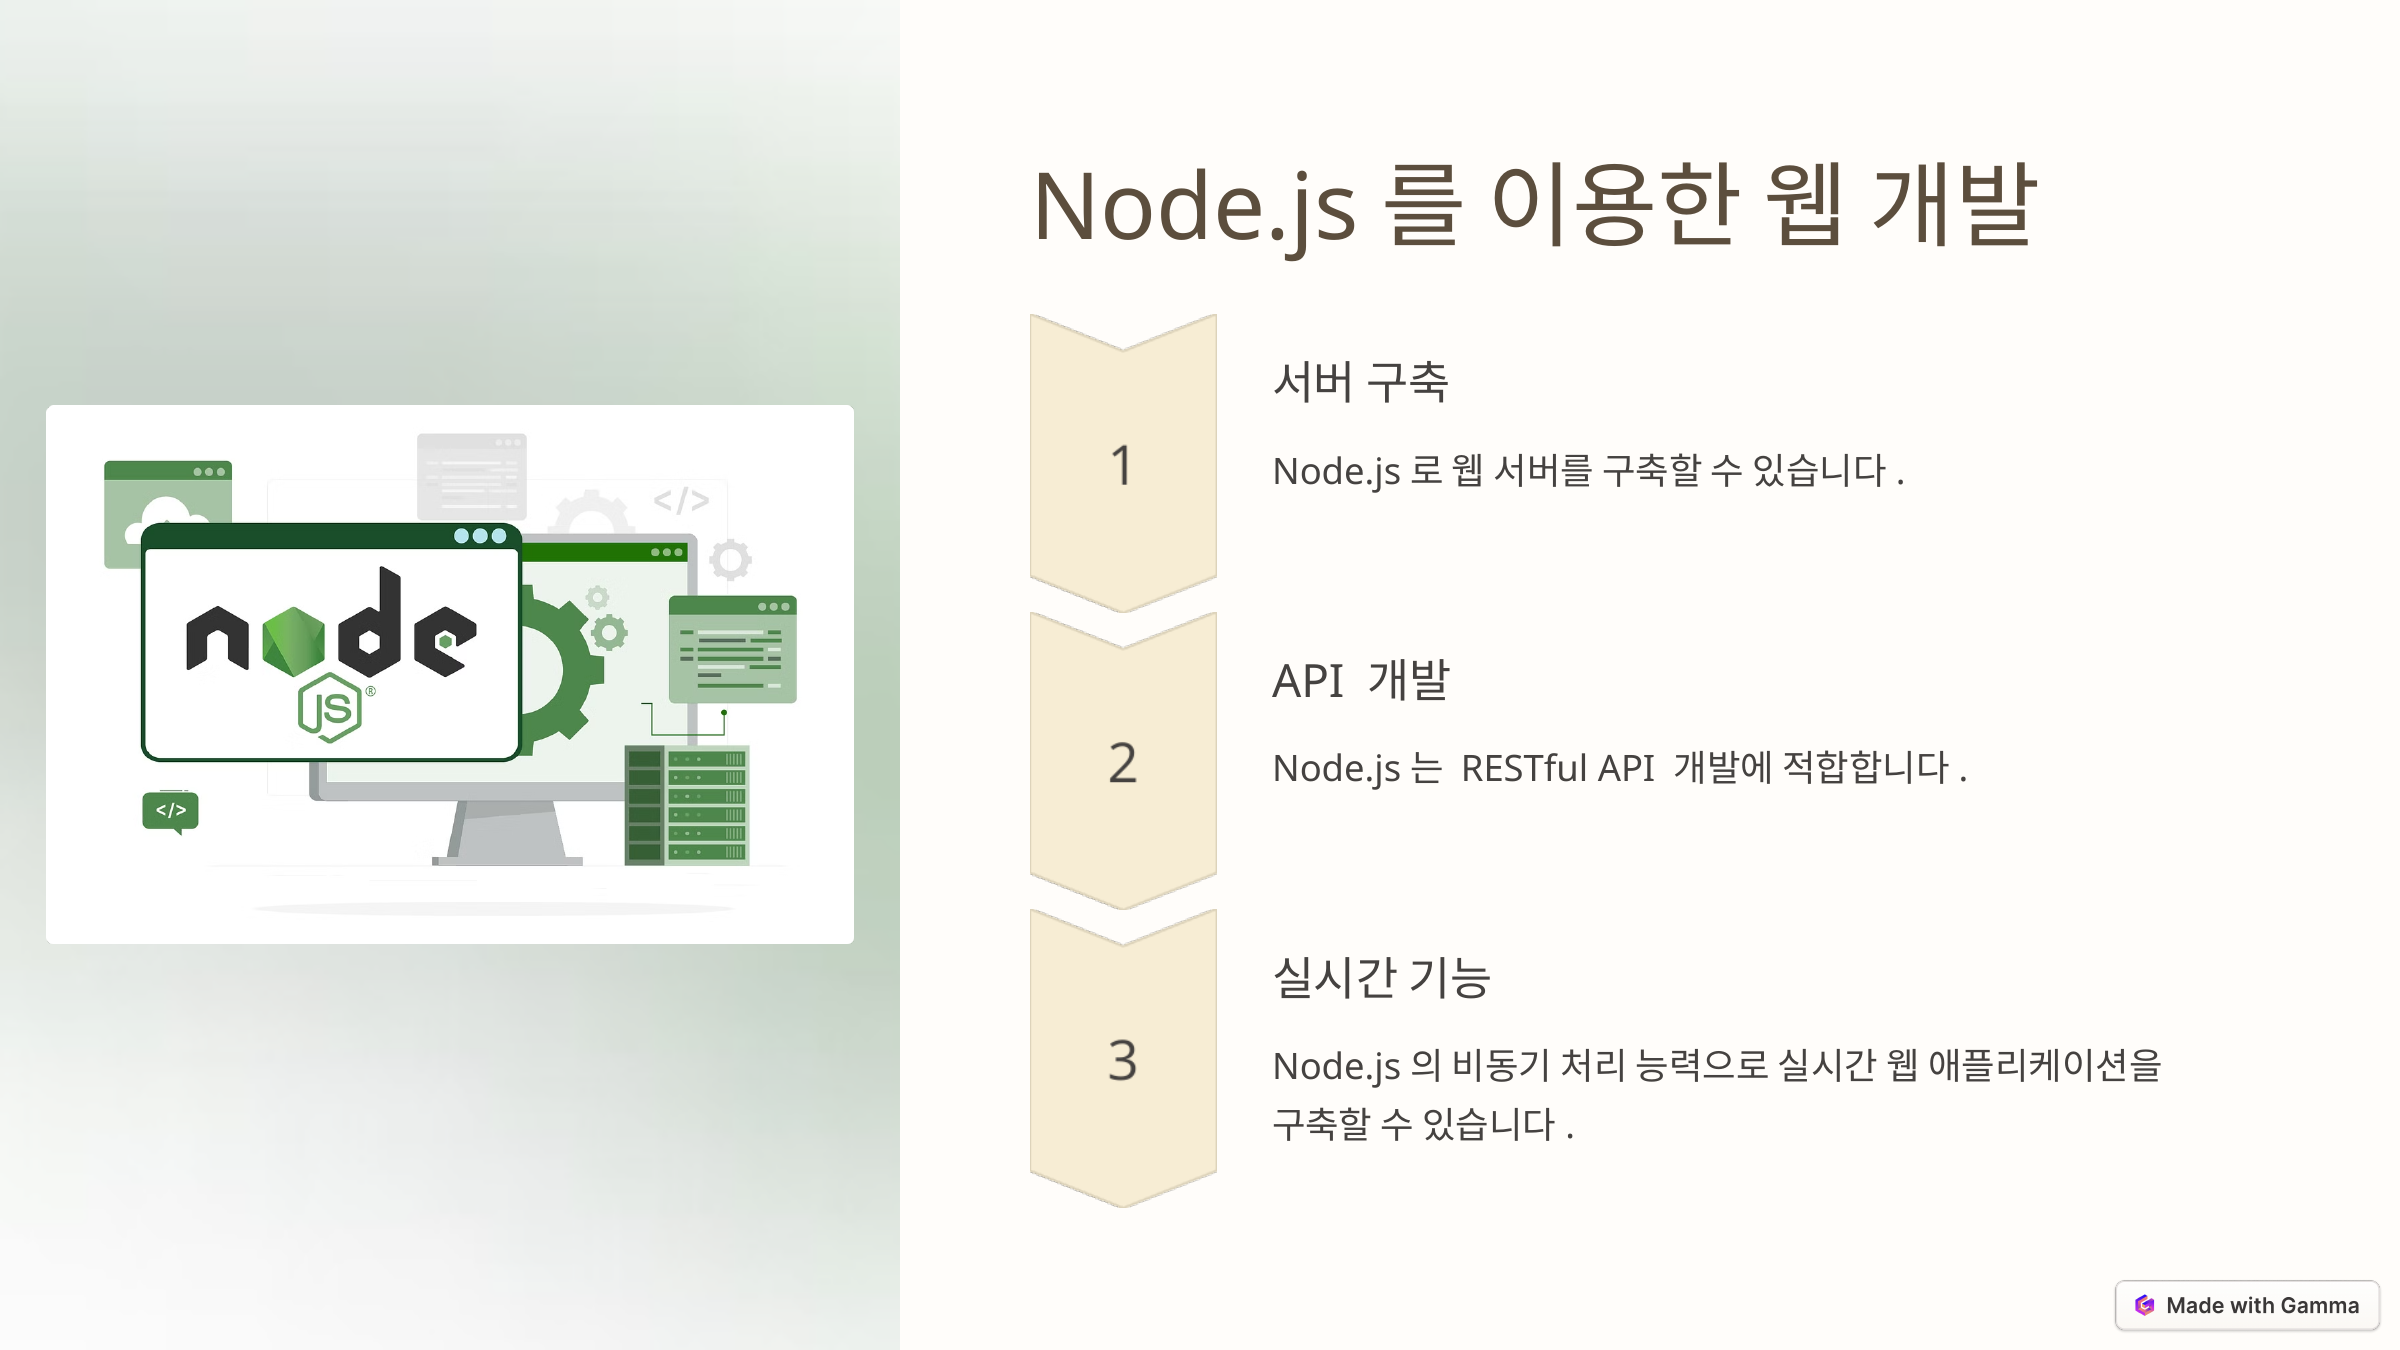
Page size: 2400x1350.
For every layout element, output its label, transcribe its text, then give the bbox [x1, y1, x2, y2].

text_box Node.js는 RESTful API 개발에 적합합니다. [1272, 729, 2270, 790]
text_box API 개발 [1271, 649, 1738, 708]
text_box 실시간 기능 [1271, 947, 1738, 1006]
text_box Node.js로 웹 서버를 구축할 수 있습니다. [1272, 432, 2270, 492]
text_box 서버 구축 [1271, 351, 1738, 410]
picture [1030, 314, 1217, 1208]
text_box Node.js의 비동기 처리 능력으로 실시간 웹 애플리케이션을 구축할 수 있습니다. [1272, 1027, 2270, 1147]
picture [0, 0, 900, 1350]
picture [2106, 1271, 2389, 1339]
text_box Node.js를 이용한 웹 개발 [1030, 142, 2062, 259]
